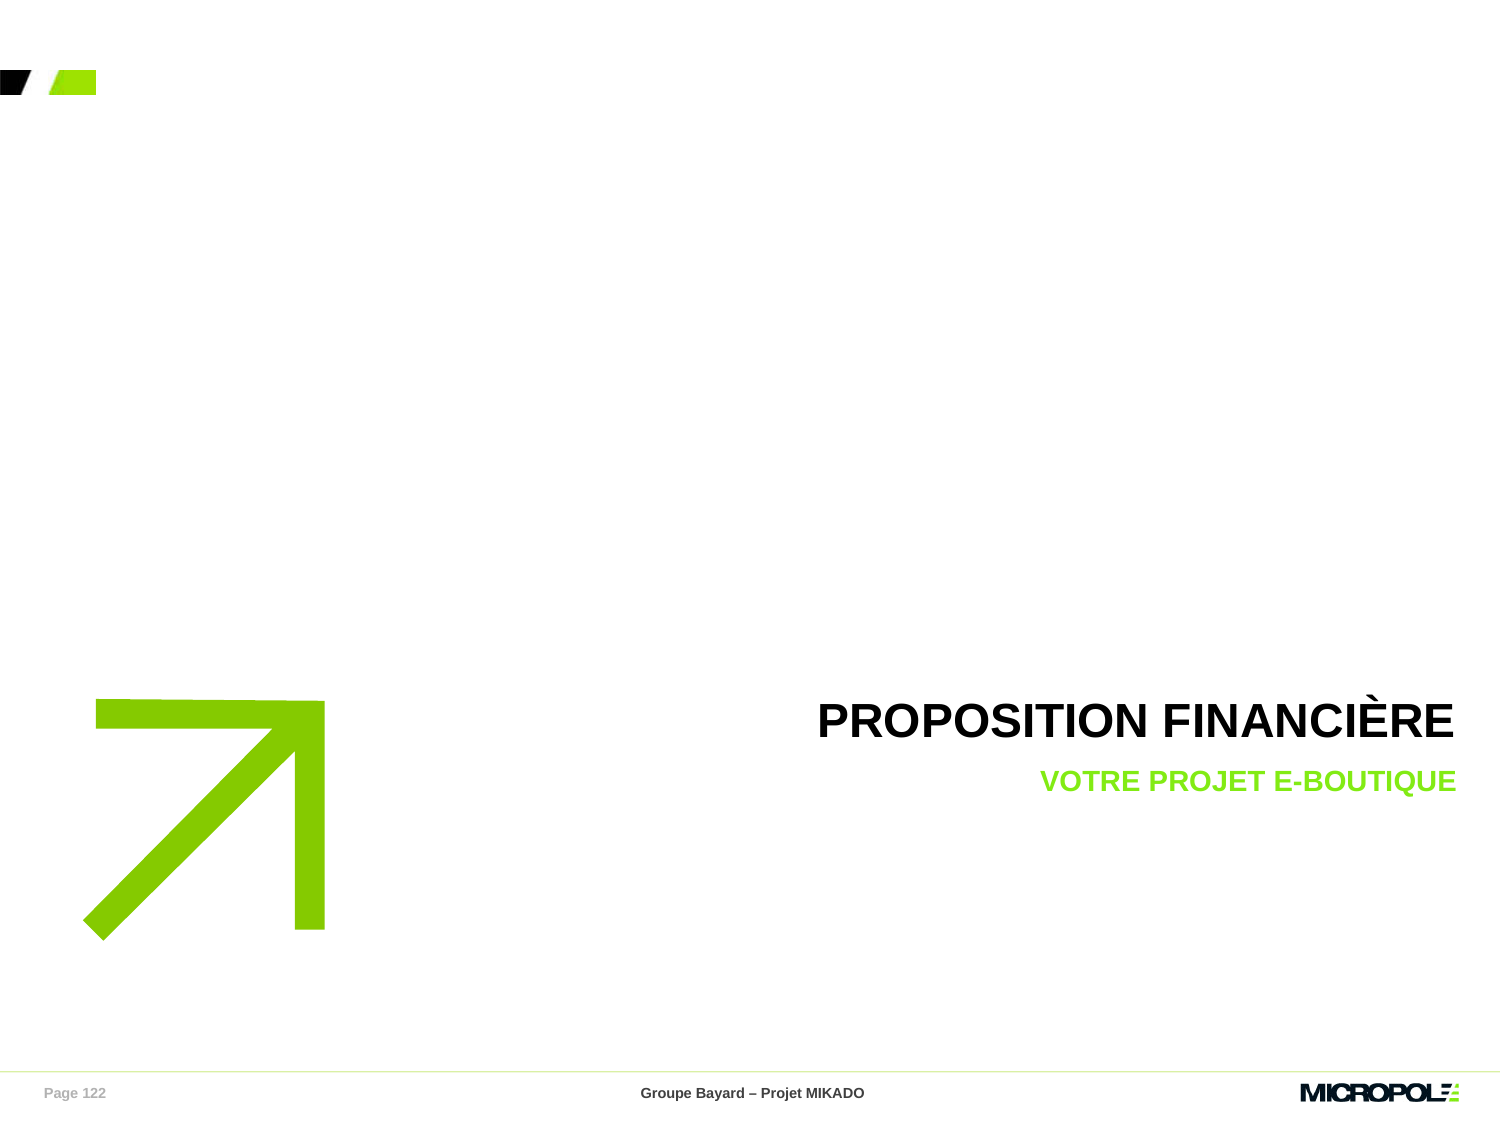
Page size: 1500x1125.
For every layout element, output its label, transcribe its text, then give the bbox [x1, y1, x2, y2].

list Votre projet e-Boutique [552, 769, 1458, 798]
footer Groupe Bayard – Projet MIKADO [515, 1076, 991, 1109]
picture [0, 70, 96, 95]
slide_number Page 122 [43, 1076, 394, 1109]
picture [1300, 1083, 1459, 1102]
title Proposition financière [366, 700, 1458, 748]
